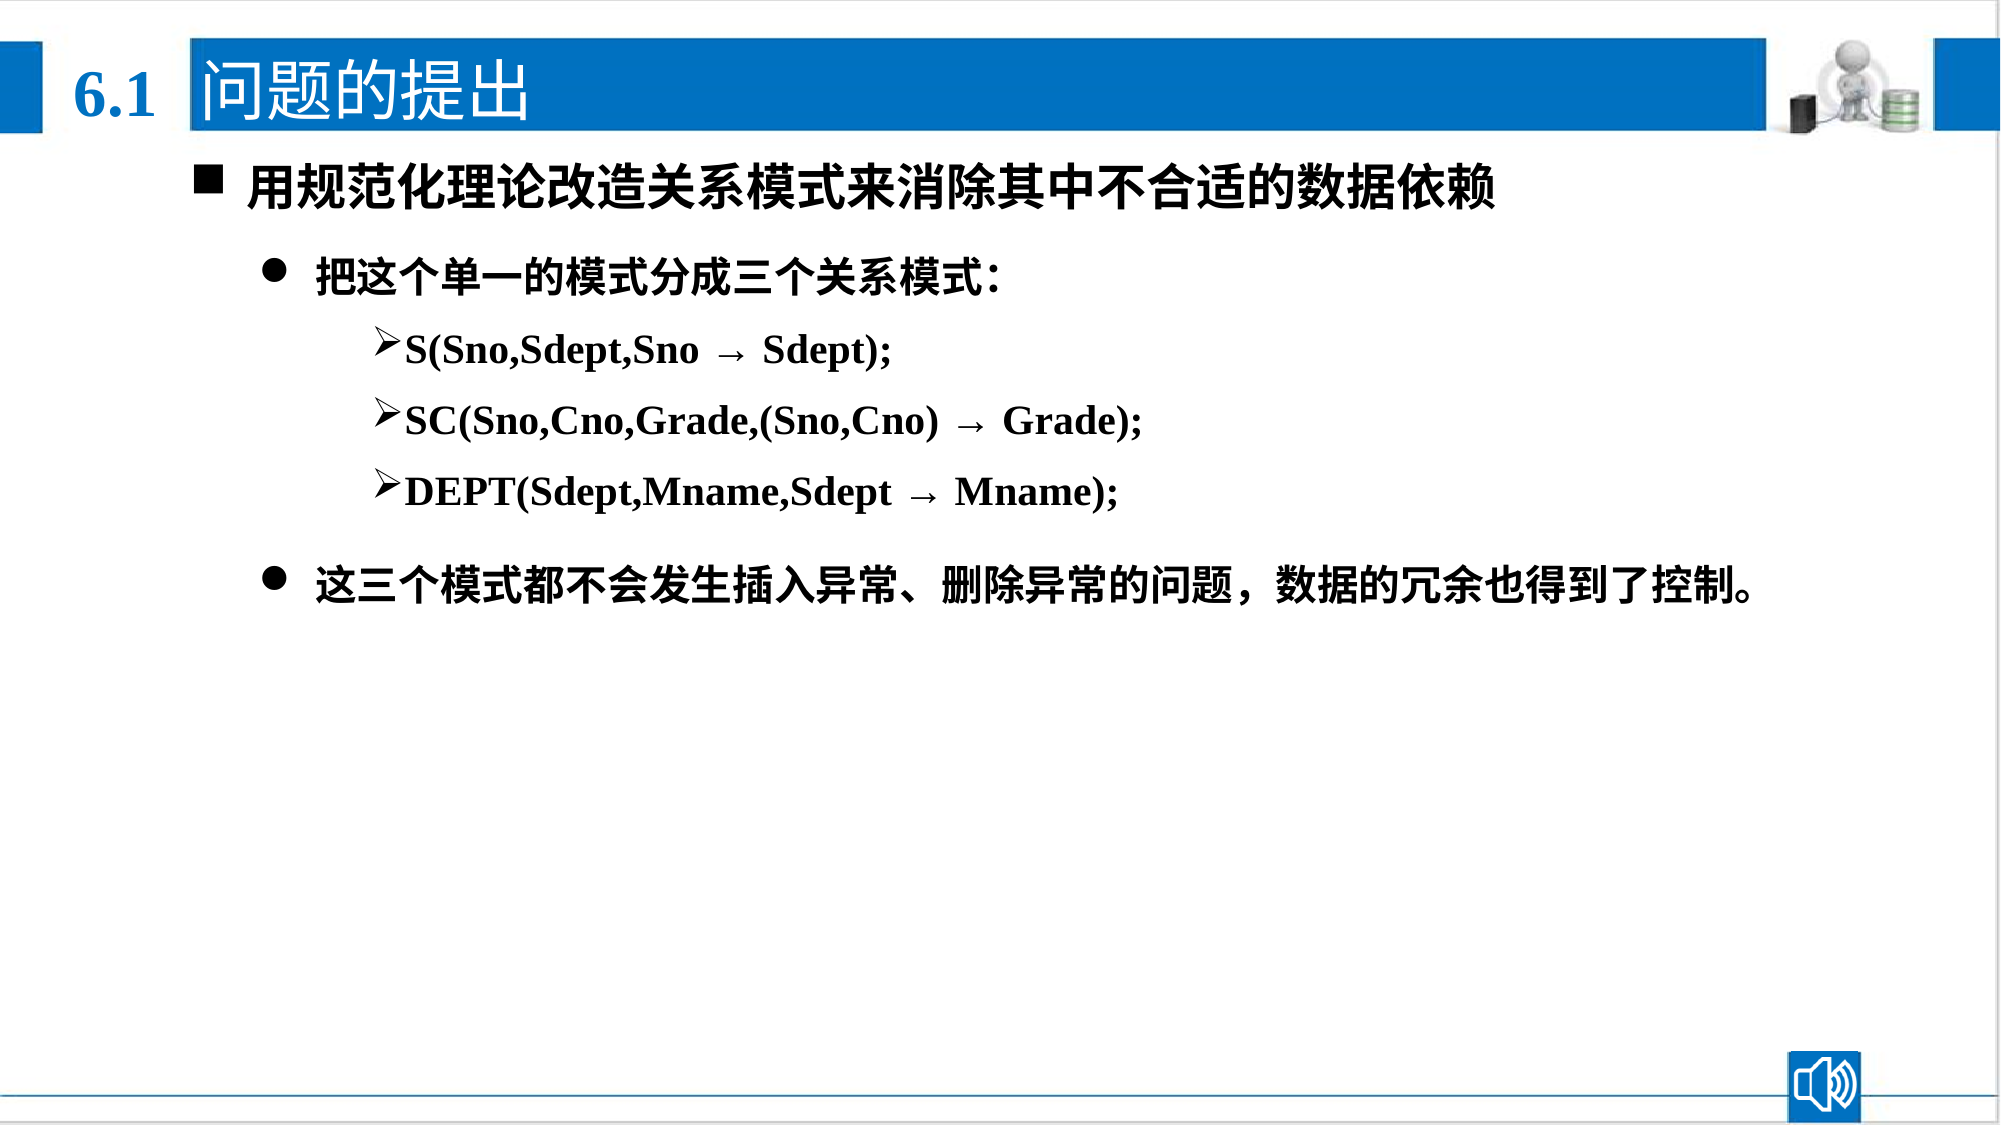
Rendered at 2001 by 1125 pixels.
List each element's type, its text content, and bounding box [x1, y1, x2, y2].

text_box 用规范化理论改造关系模式来消除其中不合适的数据依赖 [175, 148, 1686, 224]
text_box 把这个单一的模式分成三个关系模式： S(Sno,Sdept,Sno → Sdept); SC(Sno,Cno,Grade,(Sno,Cno) → Grade); DEPT(Sdept,Mname,Sdept → Mname); [244, 243, 1756, 521]
picture [0, 0, 2001, 1125]
text_box 这三个模式都不会发生插入异常、删除异常的问题，数据的冗余也得到了控制。 [244, 551, 1756, 617]
text_box 6.1 [59, 42, 174, 138]
text_box 问题的提出 [185, 41, 646, 136]
